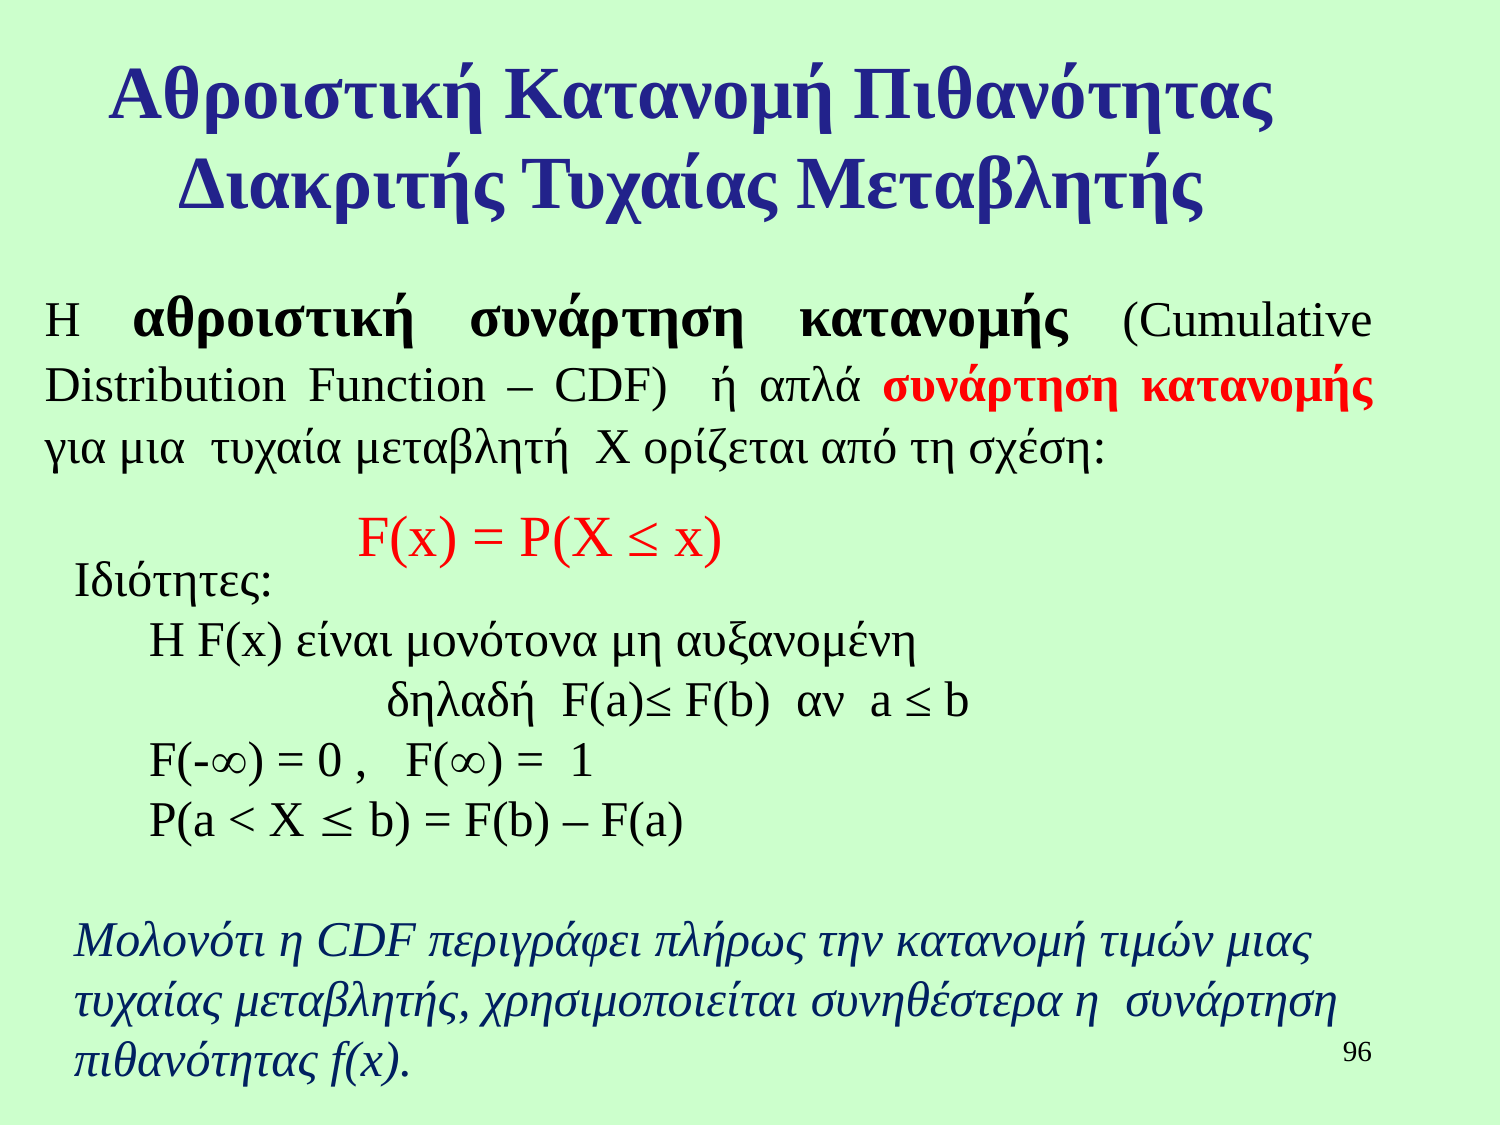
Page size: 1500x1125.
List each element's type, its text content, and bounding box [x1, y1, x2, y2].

slide_number 96 [1074, 1025, 1388, 1100]
subtitle Η αθροιστική συνάρτηση κατανοµής (Cumulative Distribution Function – CDF) ή απλά συνάρτηση κατανοµής για μια τυχαία μεταβλητή X ορίζεται από τη σχέση: F(x) = P(X ≤ x) [29, 267, 1388, 1100]
text_box Ιδιότητες: Η F(x) είναι μονότονα μη αυξανομένη δηλαδή F(a)≤ F(b) αν a ≤ b F(-) = 0 , F() = 1 P(a < X  b) = F(b) – F(a) Μολονότι η CDF περιγράφει πλήρως την κατανομή τιμών μιας τυχαίας μεταβλητής, χρησιμοποιείται συνηθέστερα η συνάρτηση πιθανότητας f(x). [58, 538, 1359, 1094]
title Αθροιστική Κατανομή Πιθανότητας Διακριτής Τυχαίας Μεταβλητής [76, 0, 1306, 232]
